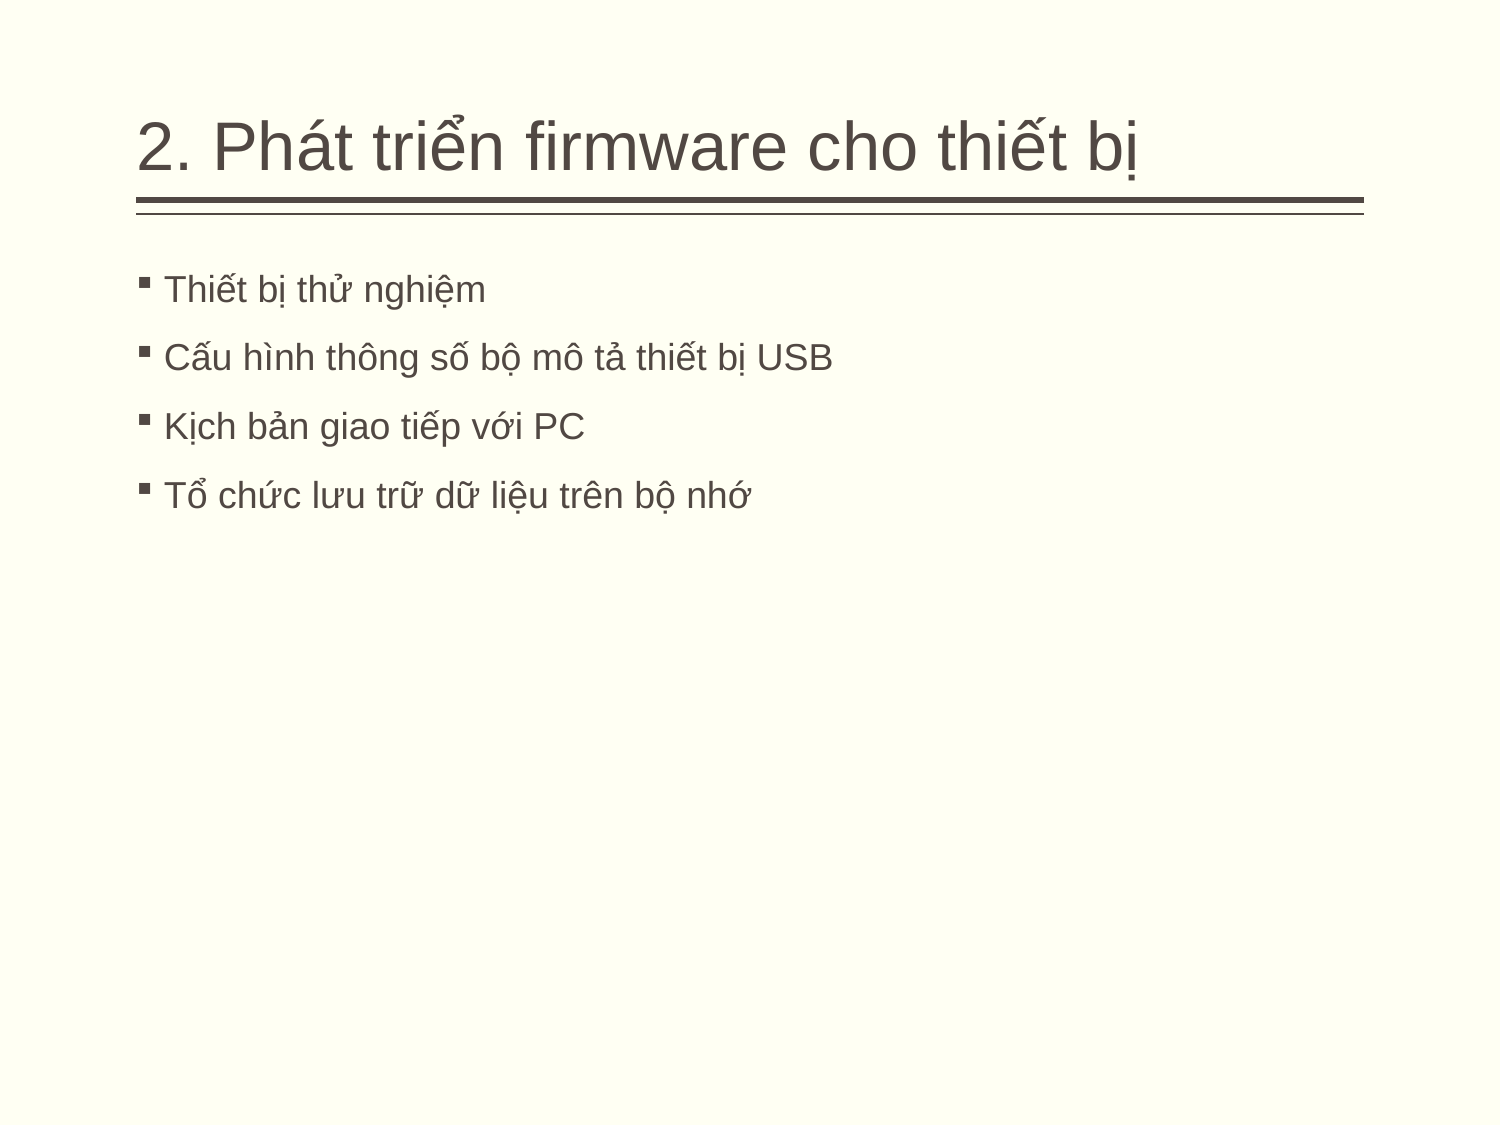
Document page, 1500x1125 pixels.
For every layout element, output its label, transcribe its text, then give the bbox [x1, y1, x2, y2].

title 2. Phát triển firmware cho thiết bị [135, 12, 1364, 193]
list Thiết bị thử nghiệm Cấu hình thông số bộ mô tả thiết bị USB Kịch bản giao tiếp với PC Tổ chức lưu trữ dữ liệu trên bộ nhớ [135, 262, 1364, 1013]
